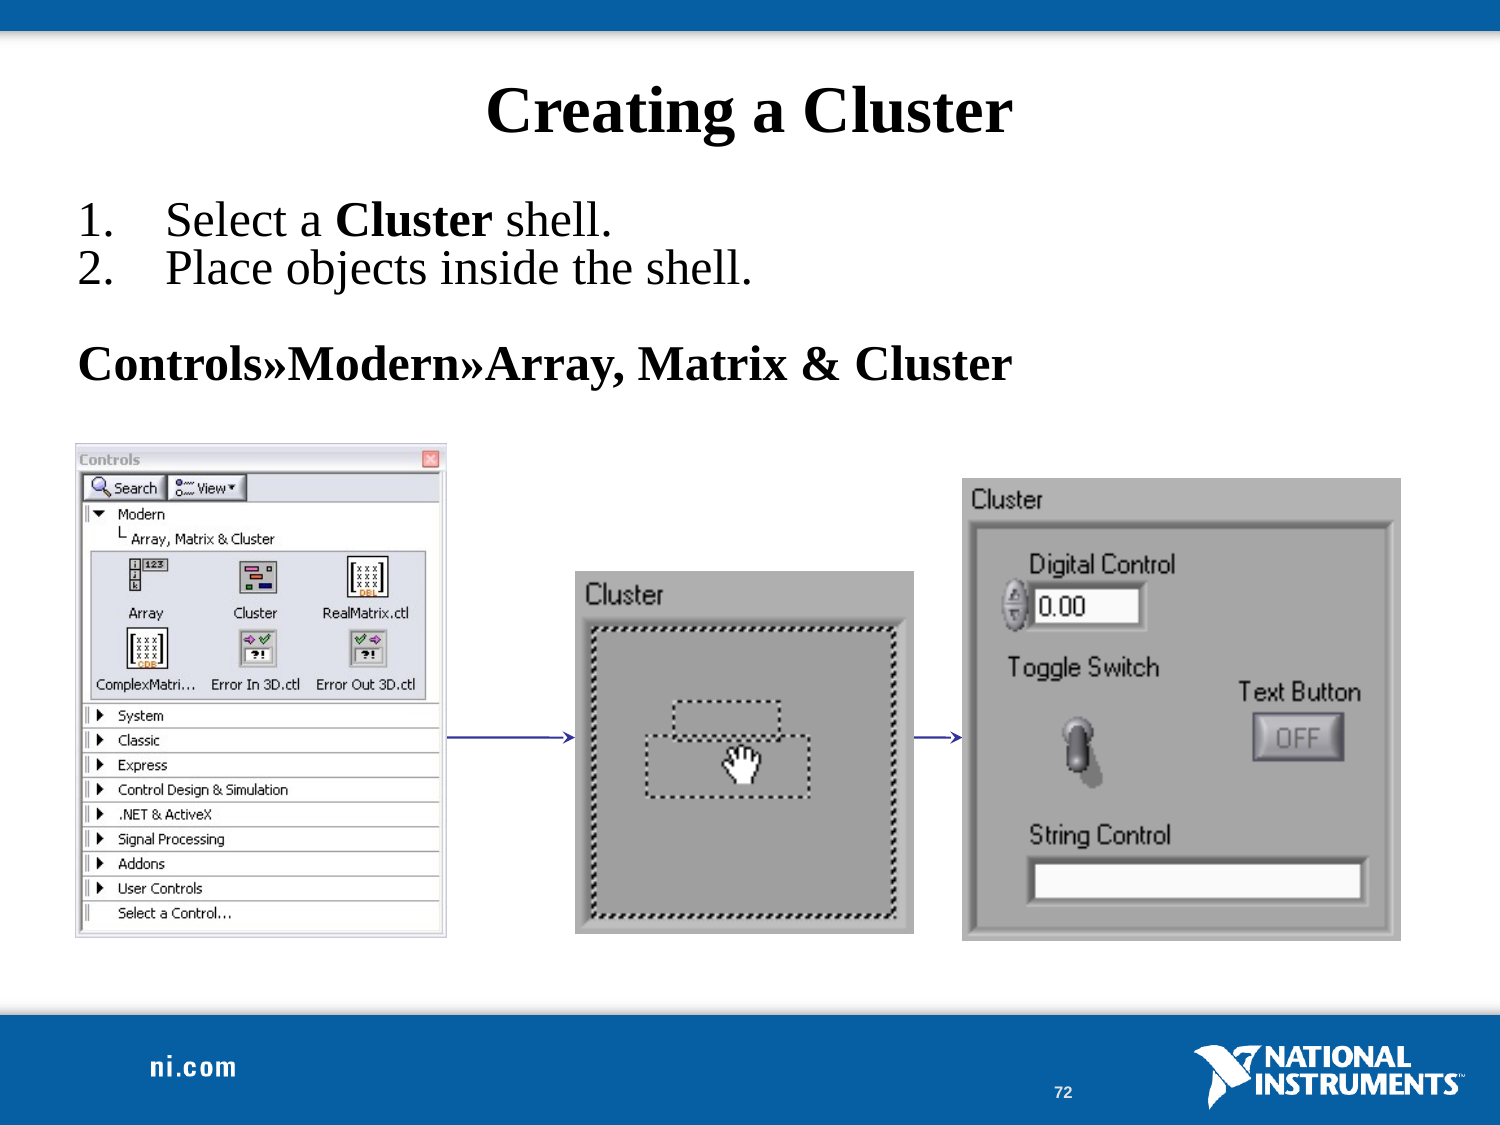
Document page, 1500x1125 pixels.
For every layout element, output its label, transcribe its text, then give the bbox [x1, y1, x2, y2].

text_box [562, 731, 569, 744]
picture [0, 182, 1500, 1125]
text_box [950, 731, 957, 744]
picture [0, 0, 1500, 30]
list Select a Cluster shell. Place objects inside the shell. Controls»Modern»Array, Matrix & Cluster [62, 190, 1116, 378]
title Creating a Cluster [0, 30, 1500, 182]
